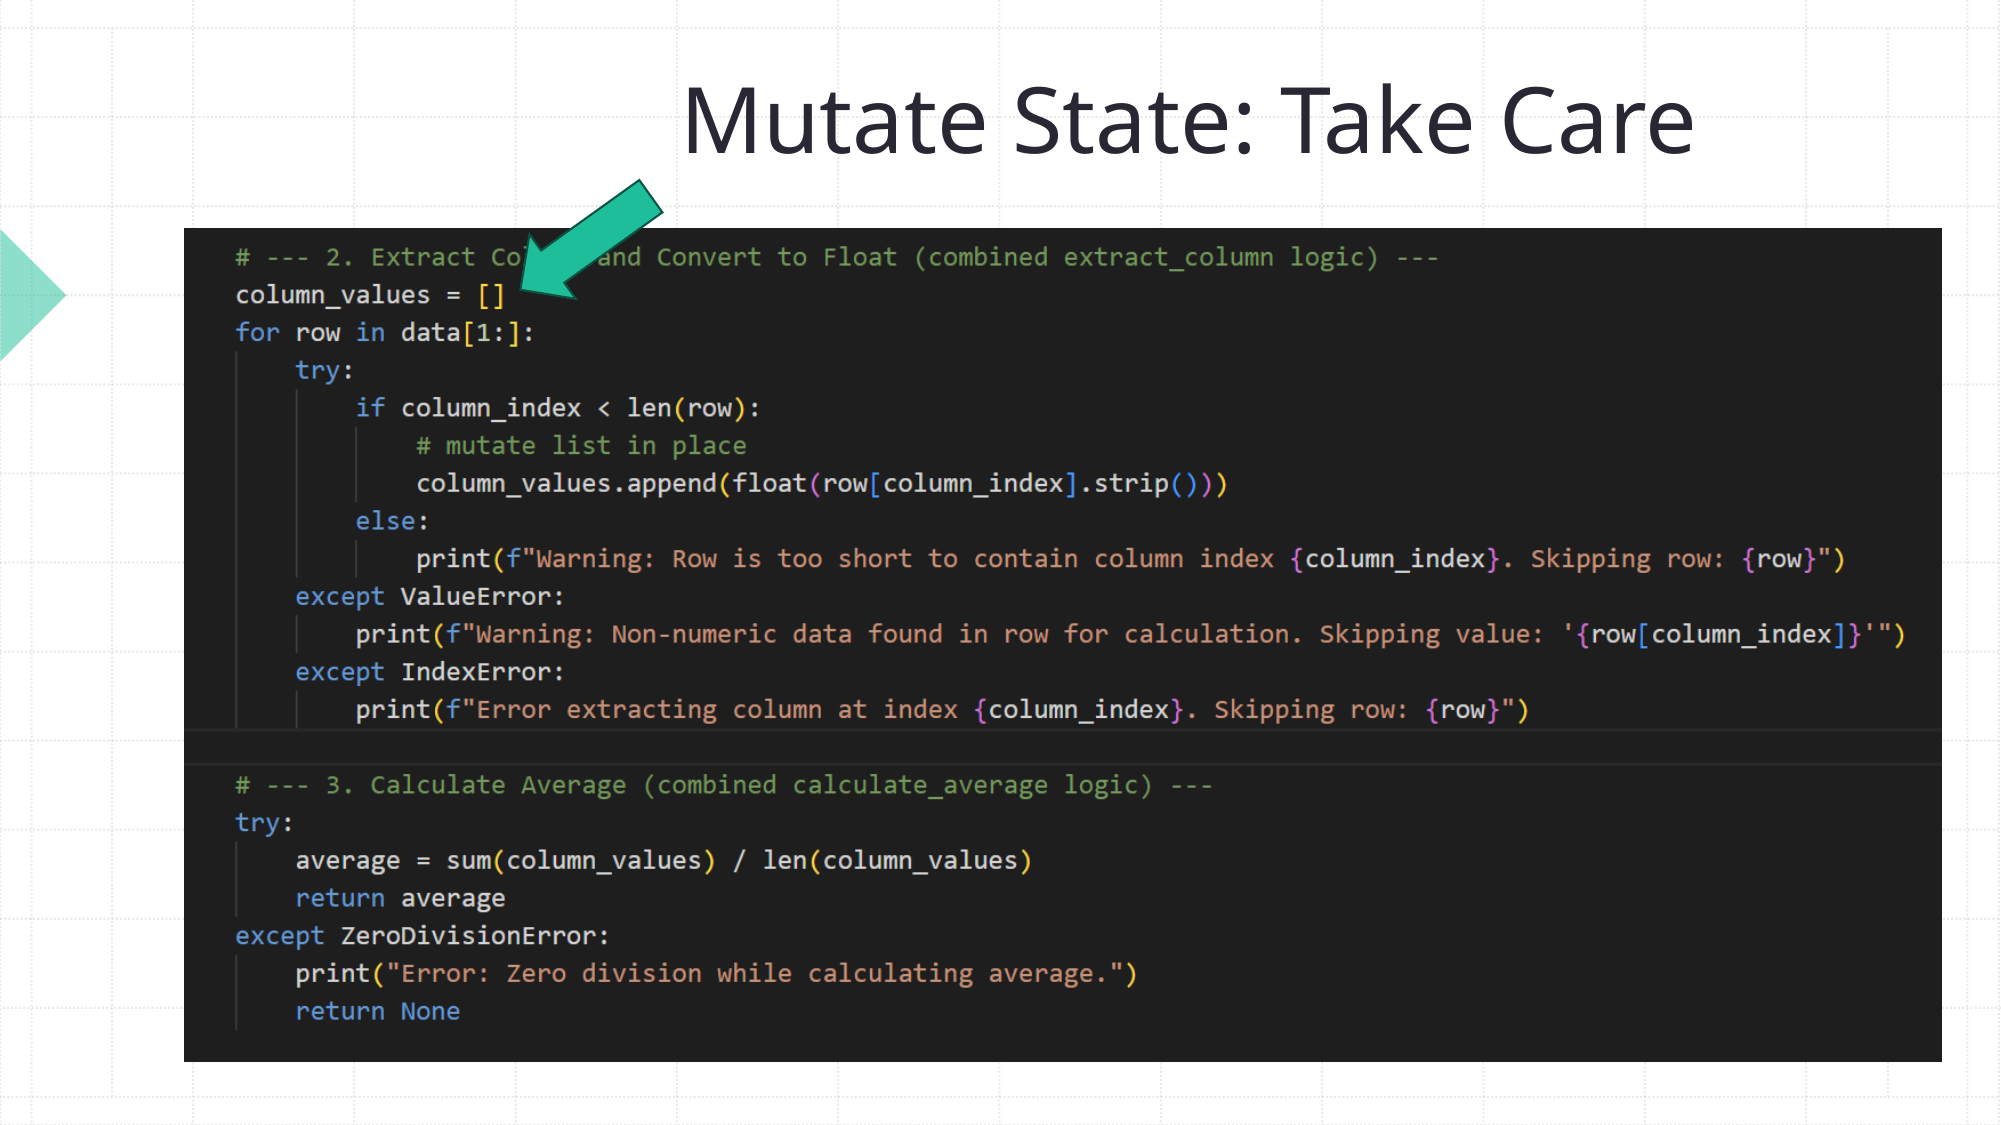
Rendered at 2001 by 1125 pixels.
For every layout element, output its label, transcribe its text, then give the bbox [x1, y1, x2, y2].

text_box [570, 178, 664, 228]
picture [184, 228, 1942, 1062]
title Mutate State: Take Care [664, 54, 1931, 180]
